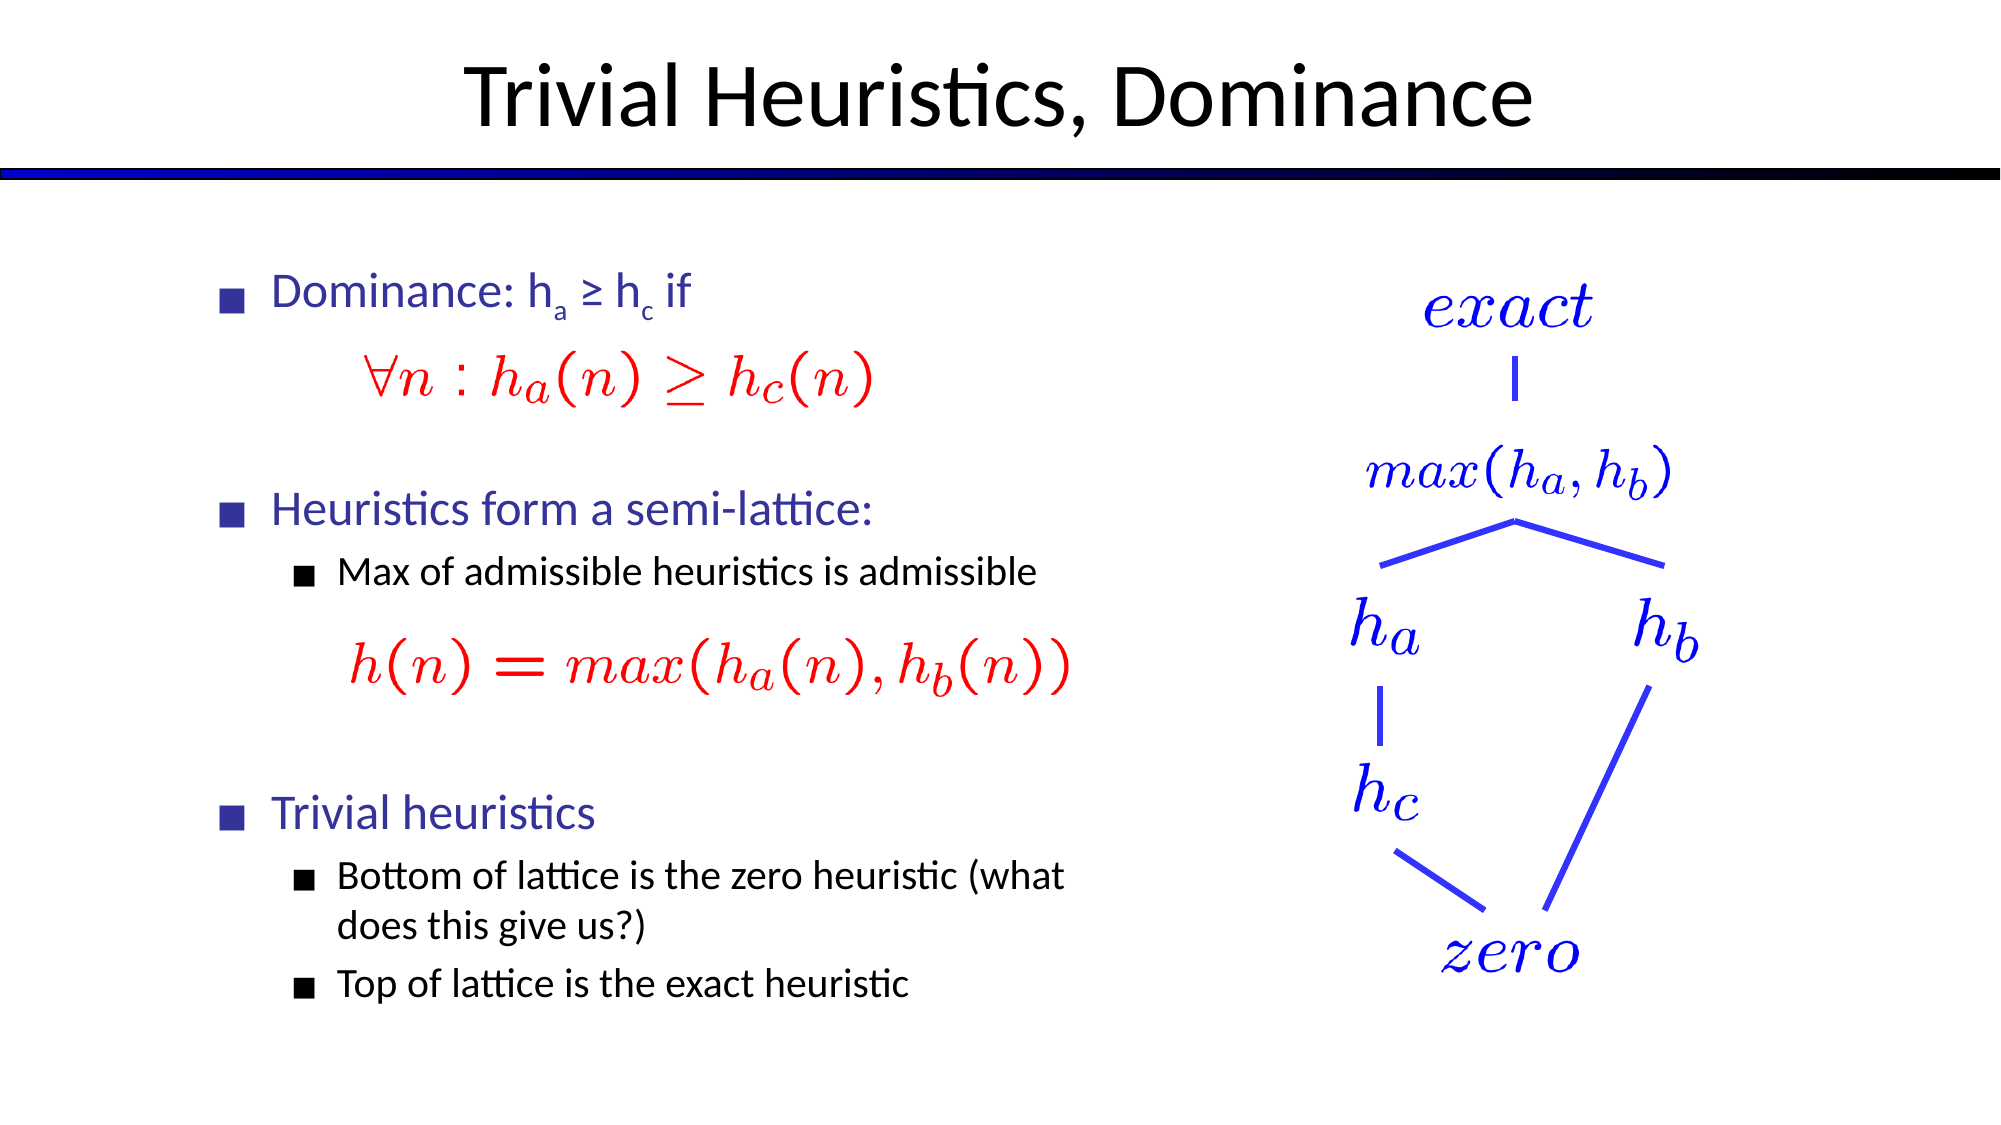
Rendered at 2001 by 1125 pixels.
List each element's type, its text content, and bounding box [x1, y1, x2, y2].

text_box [1349, 281, 1701, 976]
list Dominance: ha ≥ hc if Heuristics form a semi-lattice: Max of admissible heuristics is admissible Trivial heuristics Bottom of lattice is the zero heuristic (what does this give us?) Top of lattice is the exact heuristic [200, 249, 1138, 1063]
picture [362, 349, 872, 409]
picture [349, 637, 1069, 699]
title Trivial Heuristics, Dominance [0, 0, 2000, 184]
